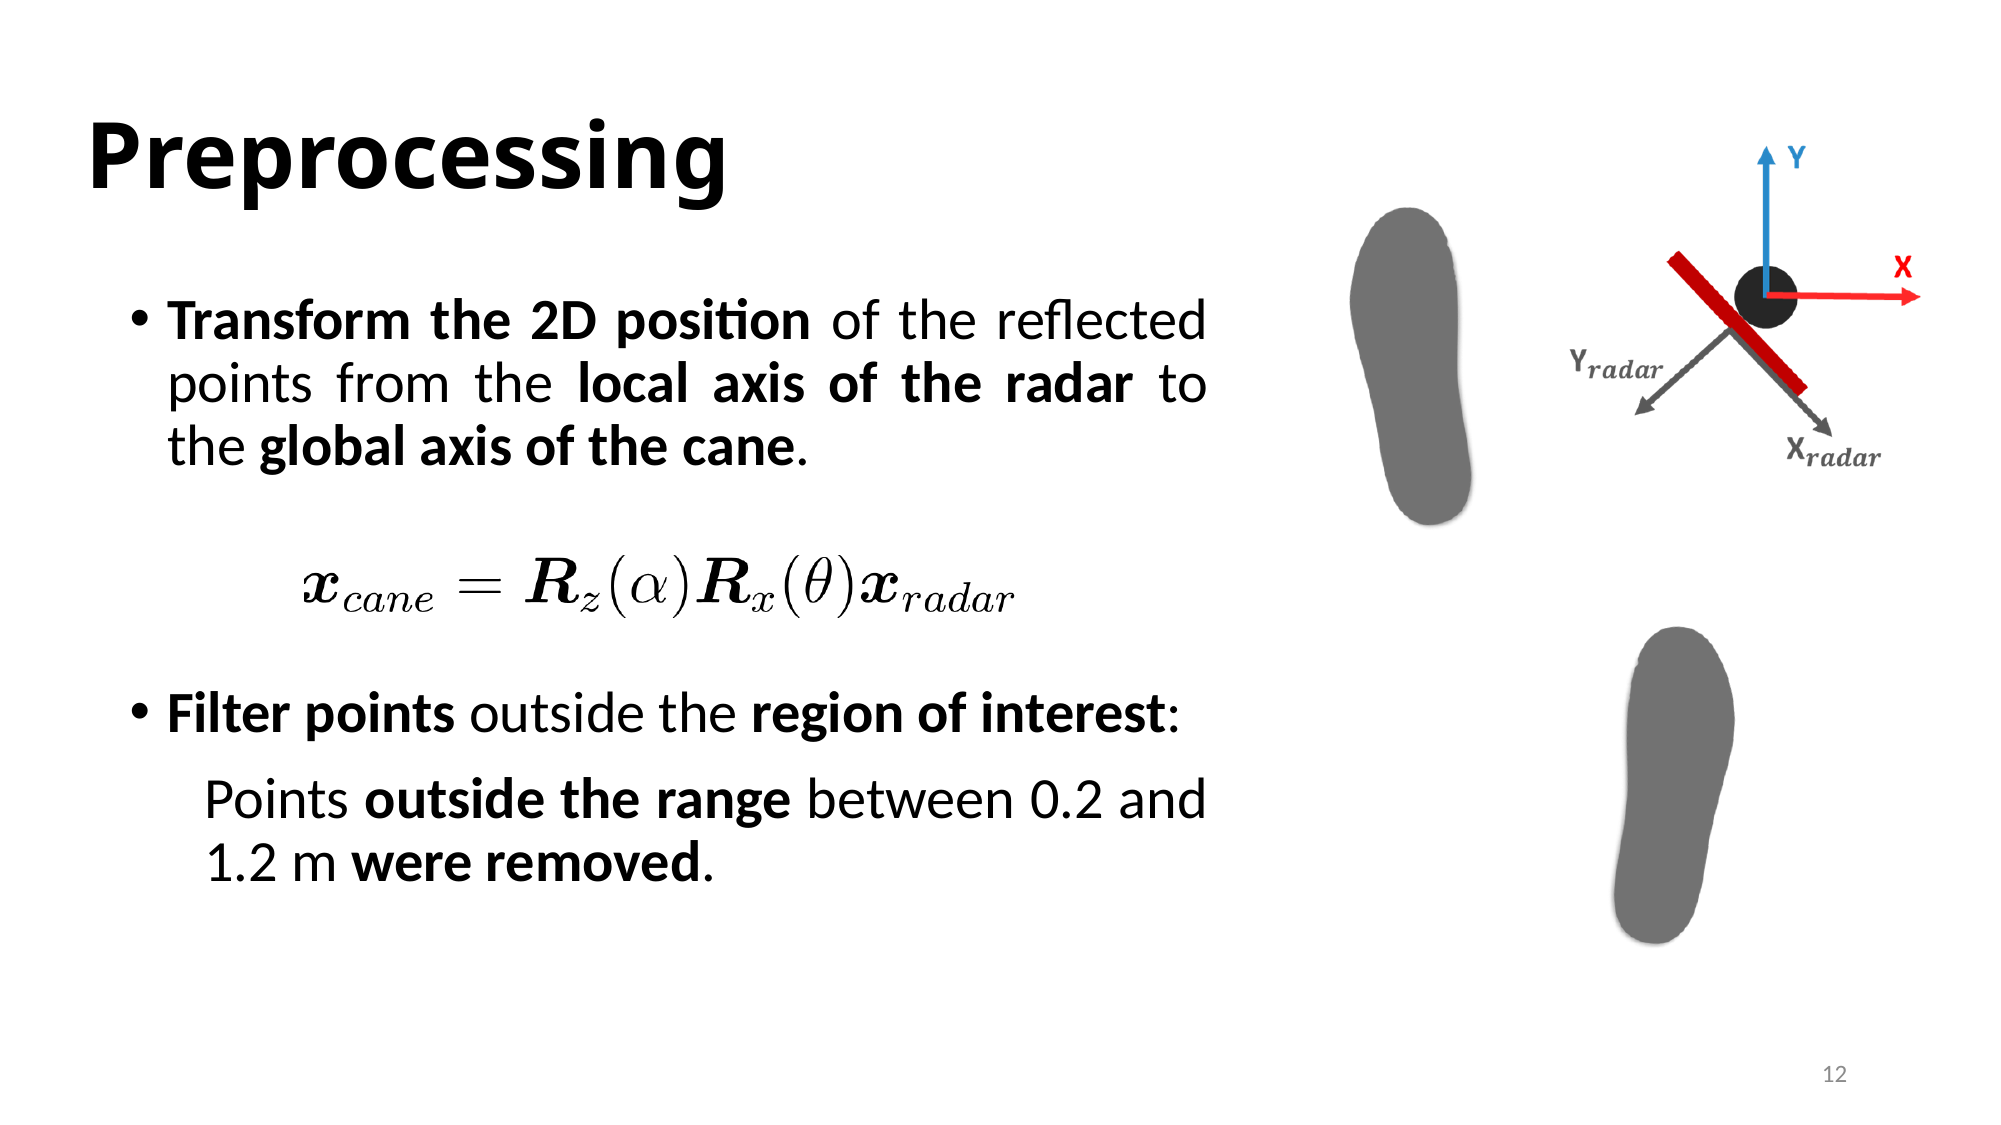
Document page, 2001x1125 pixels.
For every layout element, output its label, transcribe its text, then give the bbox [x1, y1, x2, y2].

list Transform the 2D position of the reflected points from the local axis of the radar to the global axis of the cane. Filter points outside the region of interest: Points outside the range between 0.2 and 1.2 m were removed. [114, 282, 1223, 996]
title Preprocessing [70, 49, 1796, 268]
picture [1266, 124, 1940, 996]
slide_number 12 [1412, 1042, 1863, 1103]
picture [303, 555, 1034, 640]
